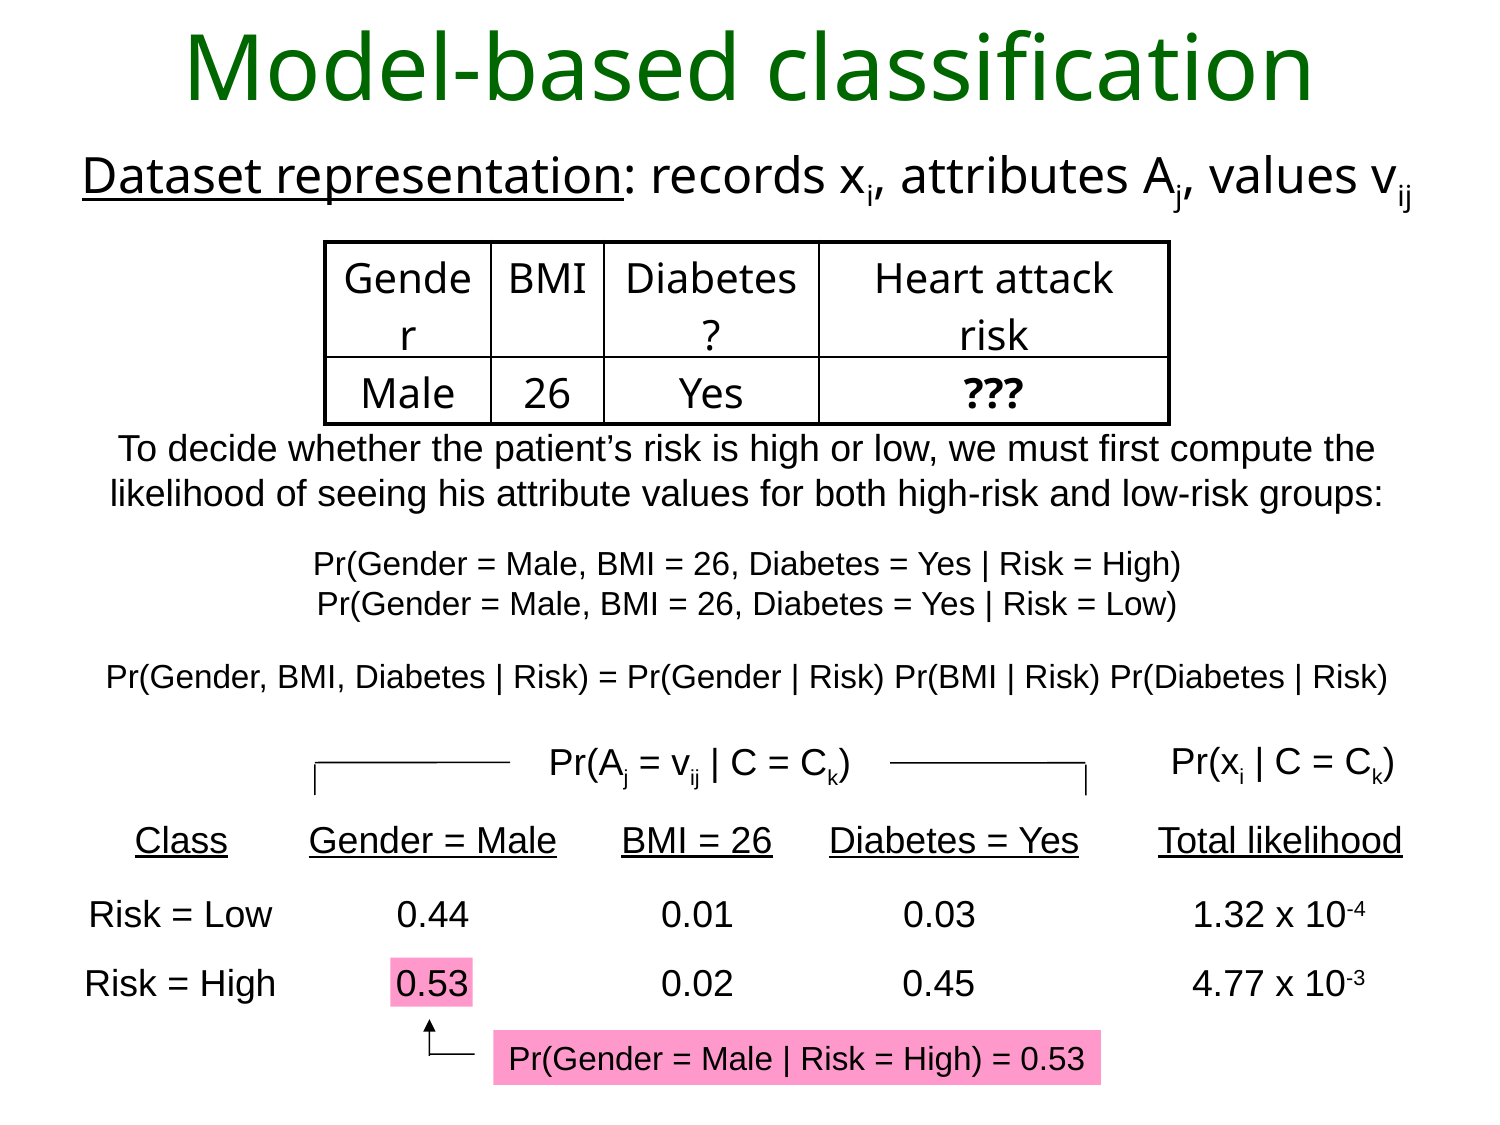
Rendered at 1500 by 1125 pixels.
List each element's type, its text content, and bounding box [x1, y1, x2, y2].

text_box Pr(Gender, BMI, Diabetes | Risk) = Pr(Gender | Risk) Pr(BMI | Risk) Pr(Diabetes | Risk) [63, 647, 1433, 702]
text_box To decide whether the patient’s risk is high or low, we must first compute the likelihood of seeing his attribute values for both high-risk and low-risk groups: [89, 416, 1405, 522]
text_box 0.01 [646, 882, 749, 943]
text_box 0.44 [381, 882, 485, 943]
table_header BMI [492, 244, 603, 356]
text_box 0.03 [888, 882, 991, 943]
table_cell Yes [605, 358, 818, 422]
text_box 0.02 [646, 951, 749, 1012]
text_box Dataset representation: records xi, attributes Aj, values vij [66, 136, 1428, 220]
table_cell Male [327, 358, 490, 422]
text_box [423, 1019, 436, 1054]
text_box Gender = Male [293, 808, 573, 869]
text_box 0.53 [380, 951, 484, 1012]
title Model-based classification [75, 12, 1425, 127]
text_box Class [119, 808, 243, 869]
text_box Pr(xi | C = Ck) [1155, 730, 1411, 797]
text_box 4.77 x 10-3 [1177, 951, 1381, 1012]
text_box Pr(Aj = vij | C = Ck) [533, 730, 866, 797]
table_cell 26 [492, 358, 603, 422]
text_box Pr(Gender = Male | Risk = High) = 0.53 [493, 1030, 1101, 1085]
text_box BMI = 26 [606, 808, 788, 869]
table_header Diabetes? [605, 244, 818, 356]
text_box Risk = High [69, 951, 292, 1012]
text_box Total likelihood [1142, 808, 1418, 869]
text_box Diabetes = Yes [813, 808, 1095, 869]
text_box 0.45 [887, 951, 991, 1012]
text_box Pr(Gender = Male, BMI = 26, Diabetes = Yes | Risk = High) Pr(Gender = Male, BMI = 26, Diabetes = Yes | Risk = Low) [297, 534, 1198, 630]
text_box 1.32 x 10-4 [1177, 882, 1381, 943]
table_header Heart attack risk [820, 244, 1167, 356]
table_header Gender [327, 244, 490, 356]
text_box Risk = Low [73, 882, 288, 943]
table_cell ??? [820, 358, 1167, 422]
